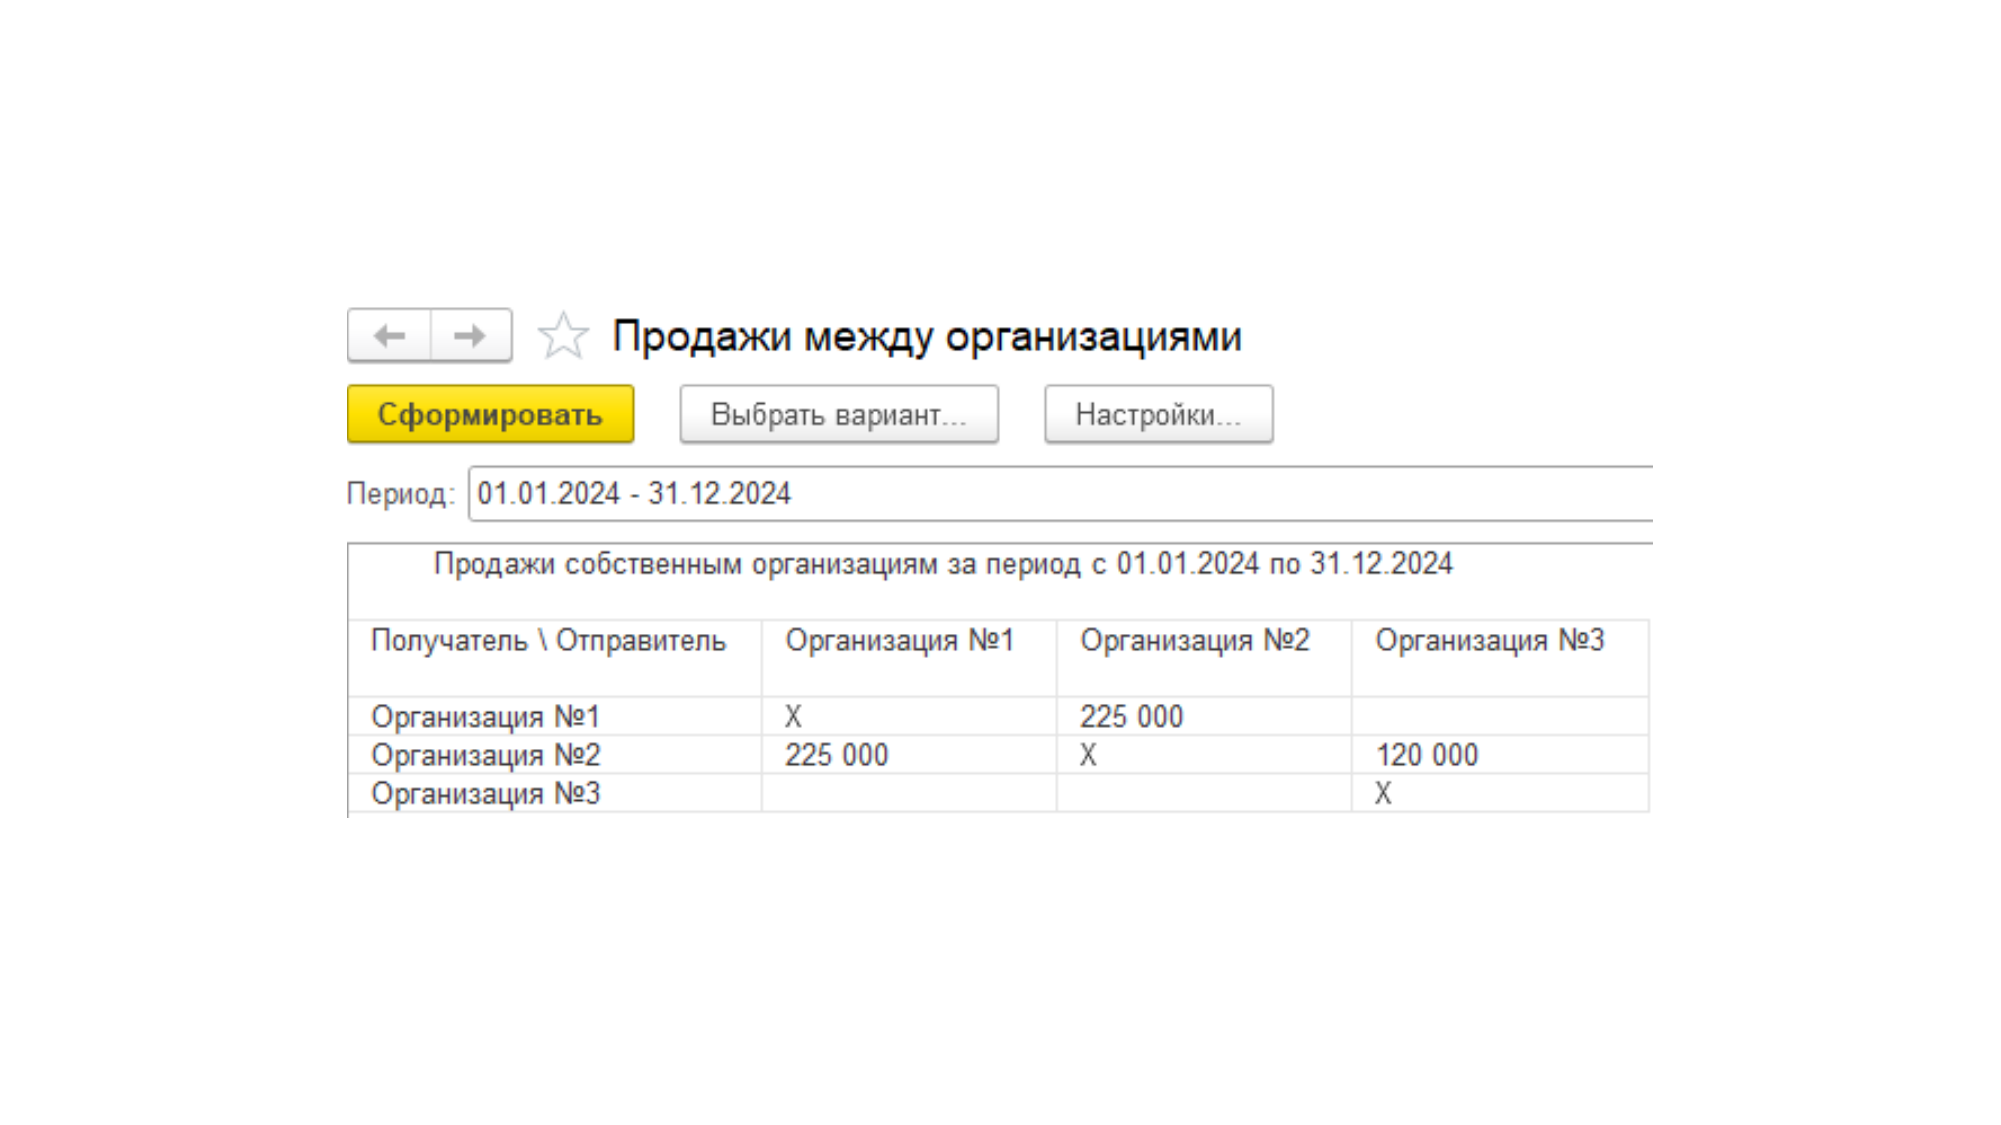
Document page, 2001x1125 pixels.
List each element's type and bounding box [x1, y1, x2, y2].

picture [347, 306, 1653, 819]
